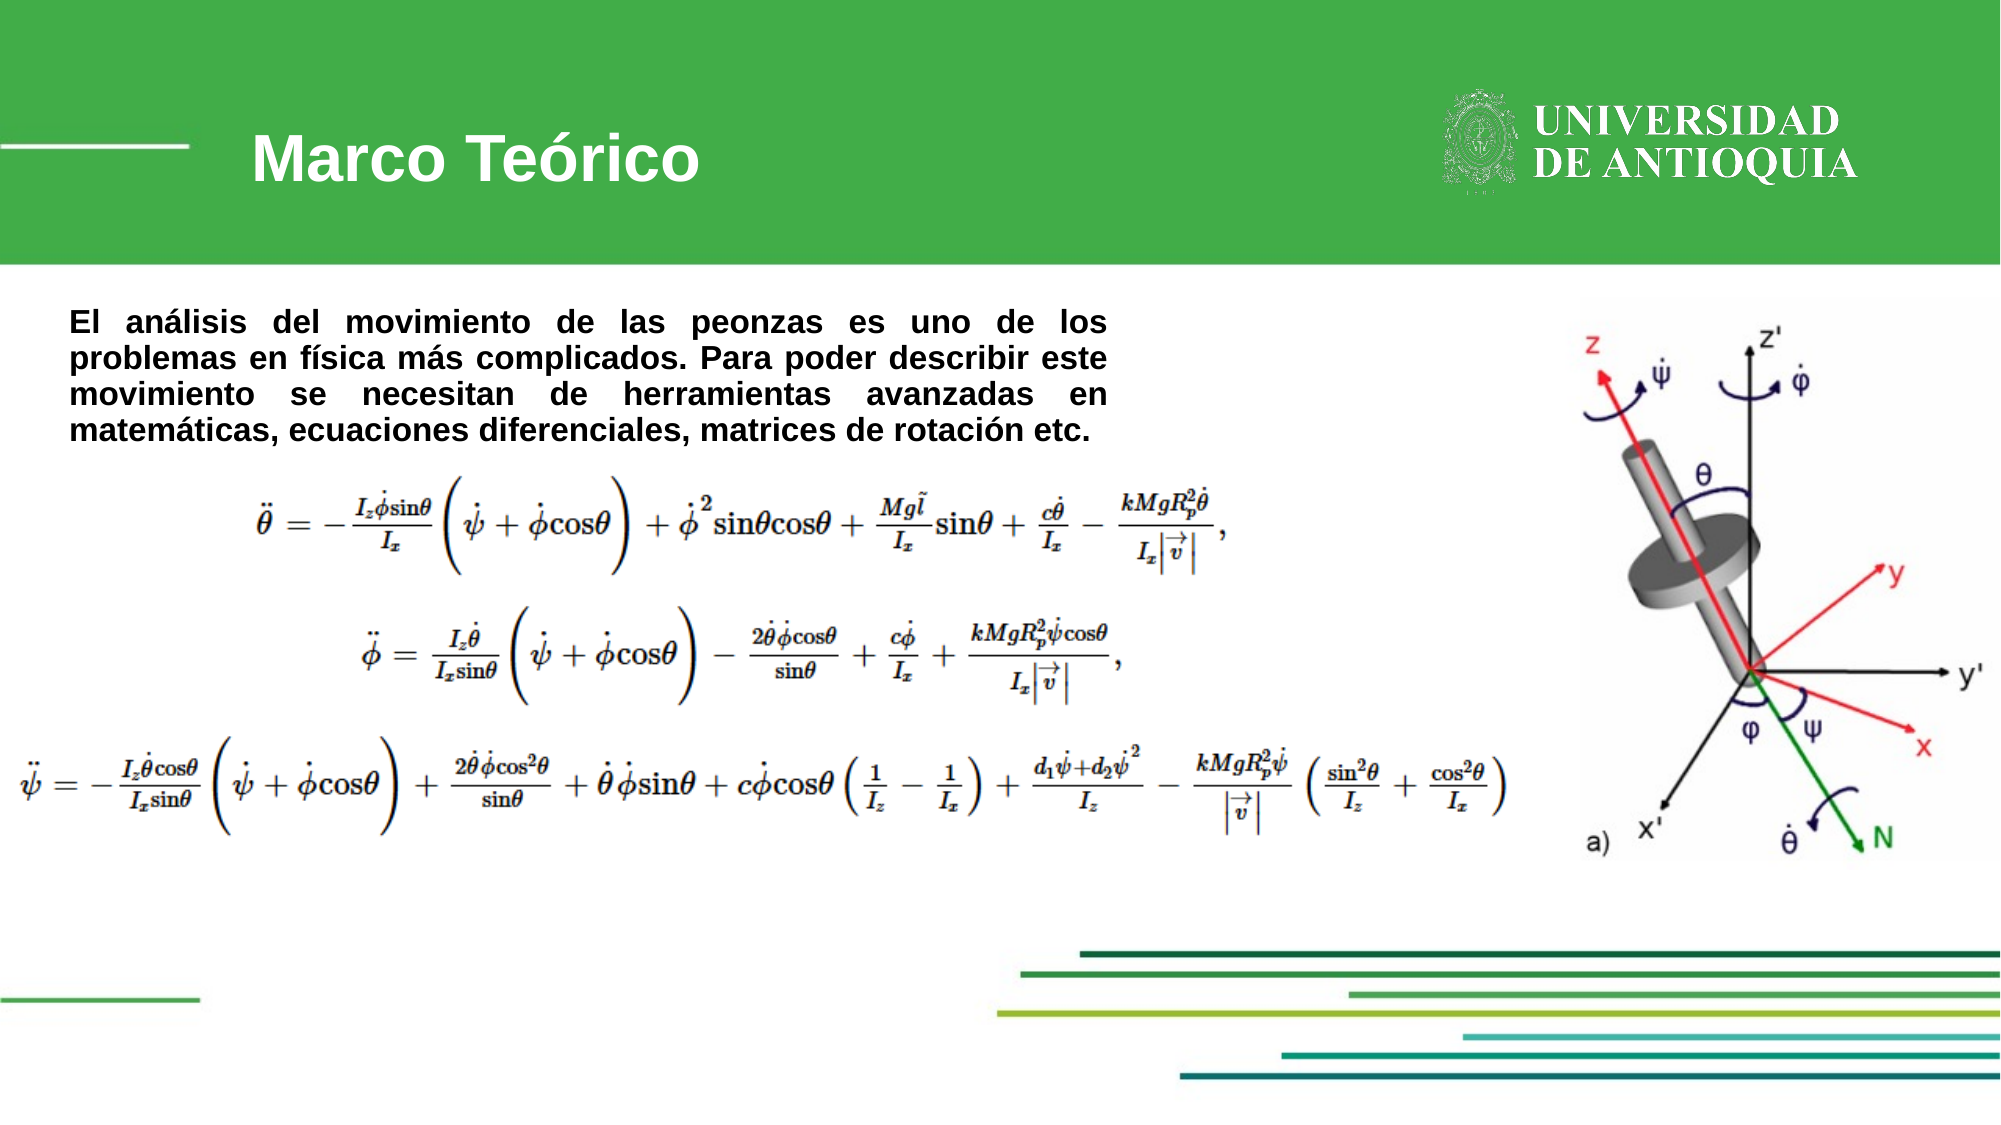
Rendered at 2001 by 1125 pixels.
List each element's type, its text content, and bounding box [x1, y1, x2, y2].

title Marco Teórico [236, 90, 1200, 230]
subtitle El análisis del movimiento de las peonzas es uno de los problemas en física más complicados. Para poder describir este movimiento se necesitan de herramientas avanzadas en matemáticas, ecuaciones diferenciales, matrices de rotación etc. [54, 297, 1125, 454]
picture [0, 0, 2001, 1125]
